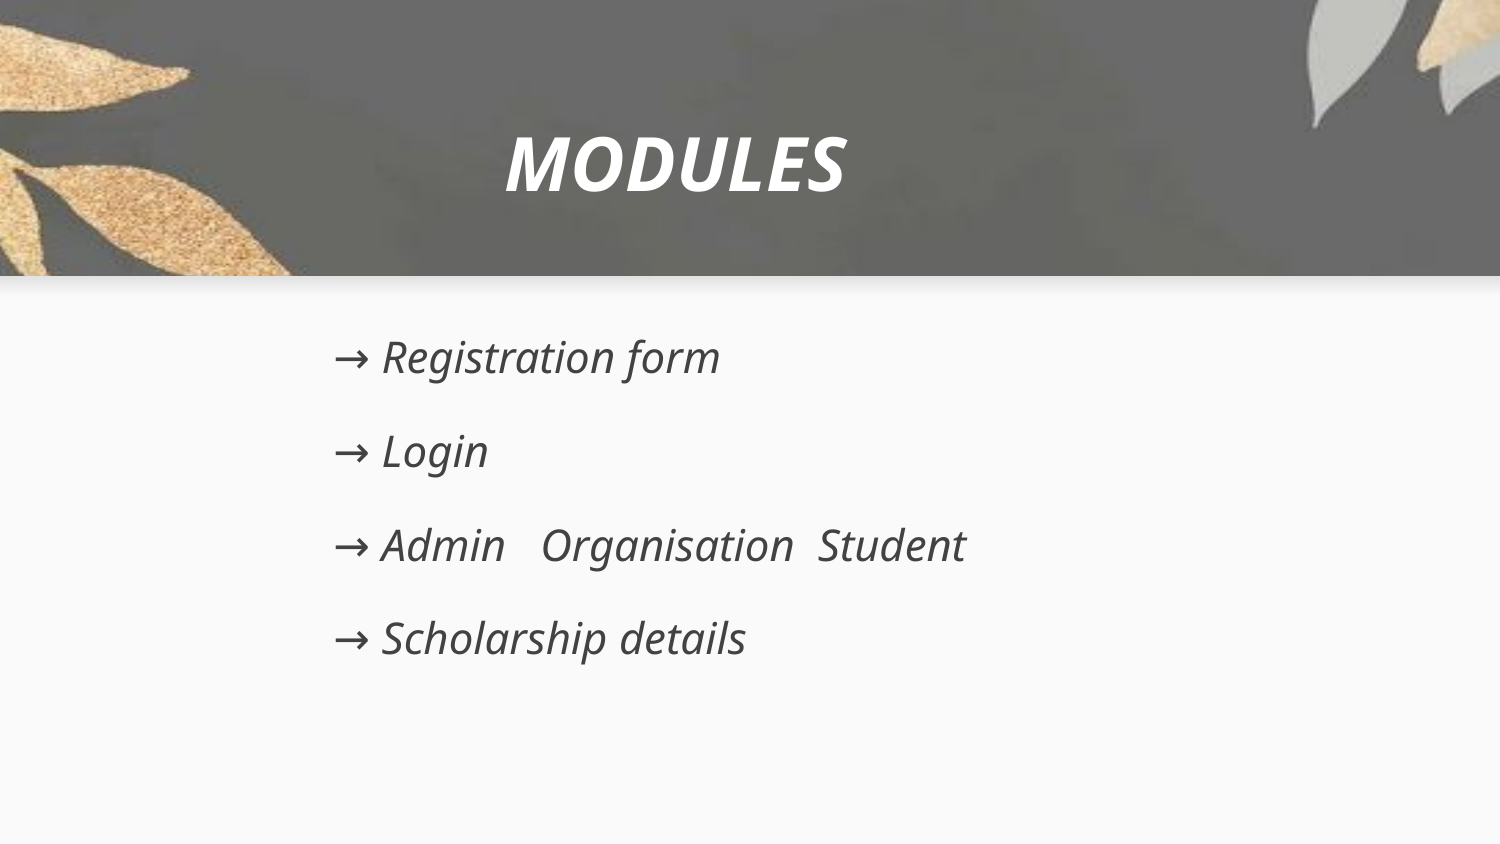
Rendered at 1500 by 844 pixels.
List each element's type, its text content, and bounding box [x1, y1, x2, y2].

picture [0, 0, 1500, 276]
title MODULES [489, 102, 1096, 221]
list → Registration form → Login → Admin Organisation Student → Scholarship details [318, 307, 1182, 844]
